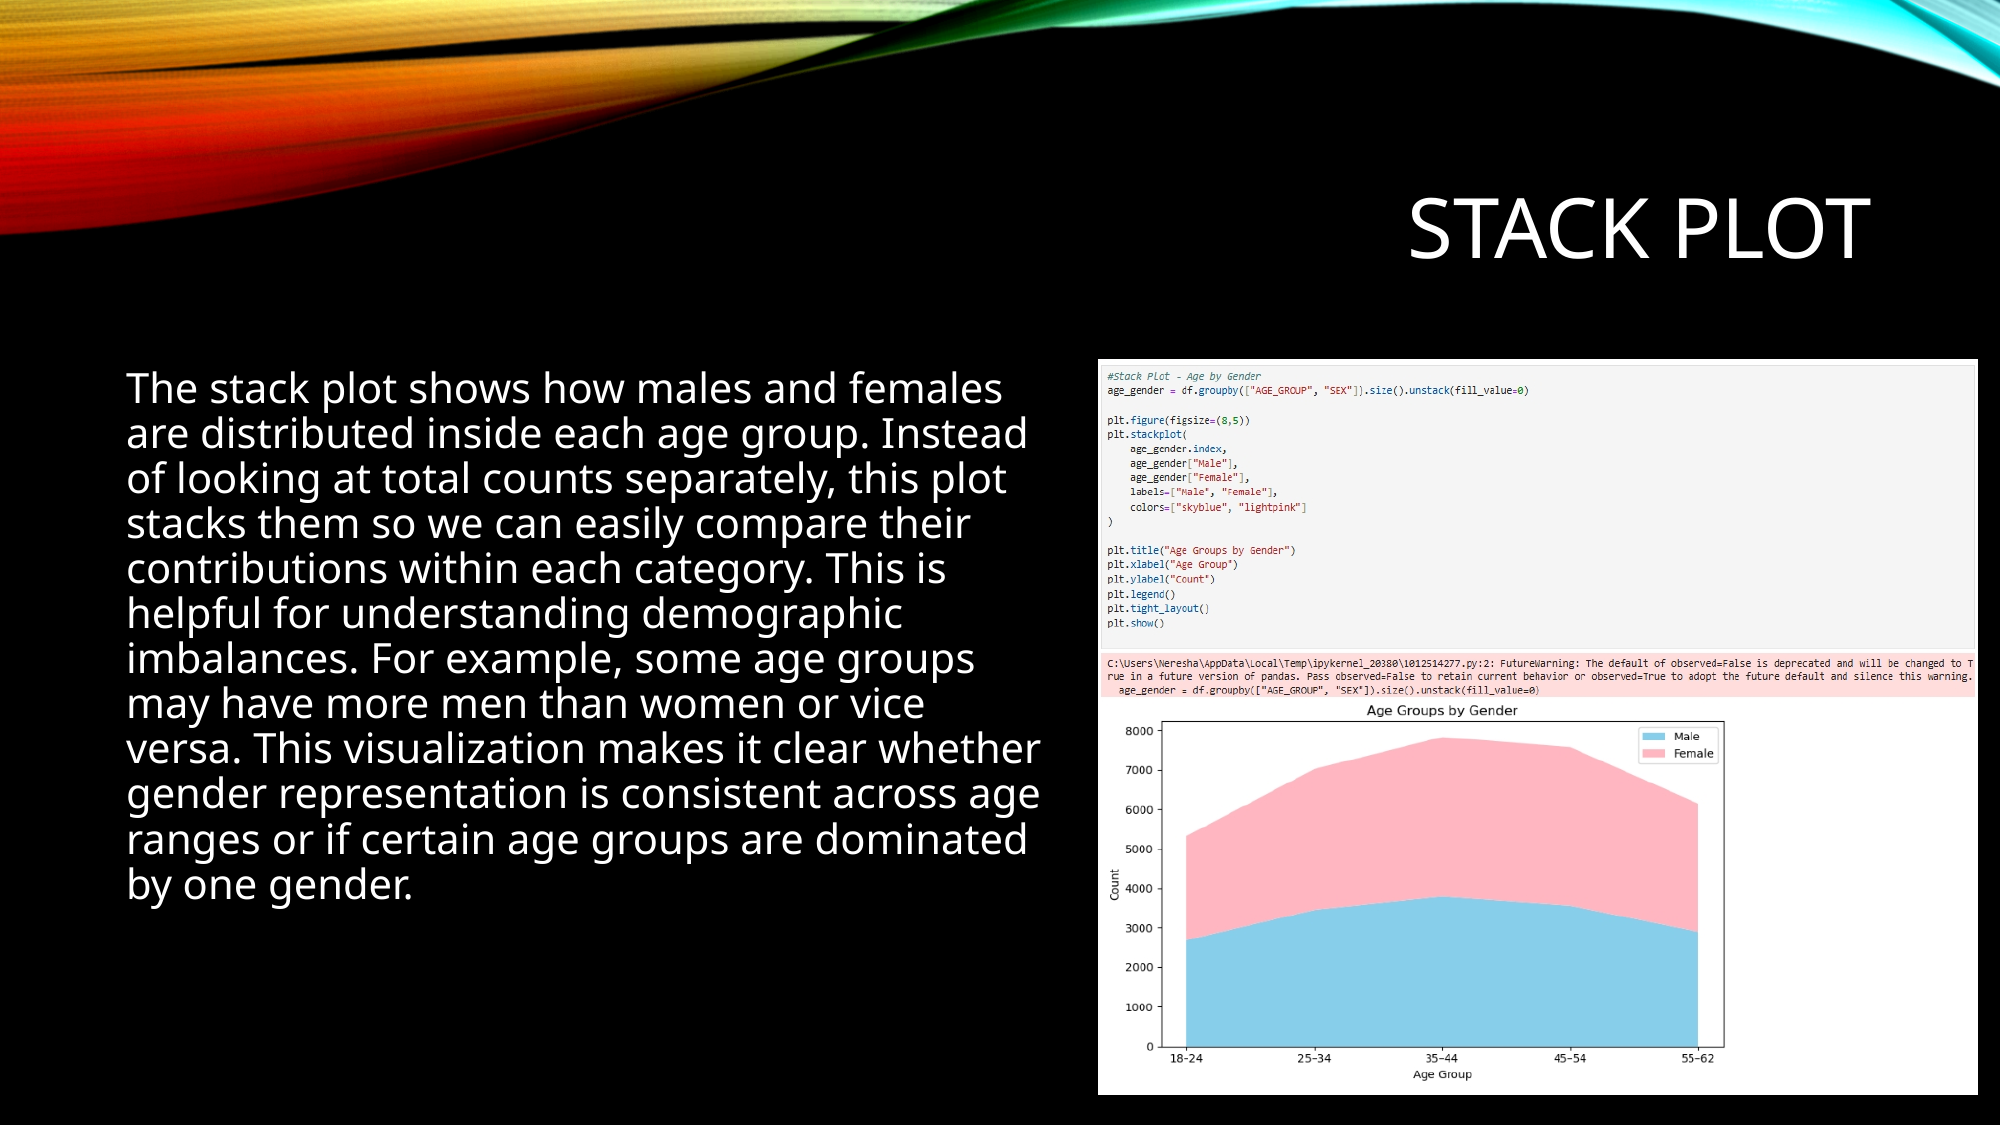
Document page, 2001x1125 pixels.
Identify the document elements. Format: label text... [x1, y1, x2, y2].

list The stack plot shows how males and females are distributed inside each age group. Instead of looking at total counts separately, this plot stacks them so we can easily compare their contributions within each category. This is helpful for understanding demographic imbalances. For example, some age groups may have more men than women or vice versa. This visualization makes it clear whether gender representation is consistent across age ranges or if certain age groups are dominated by one gender. [111, 360, 1066, 1021]
title Stack Plot [474, 125, 1888, 338]
picture [1097, 359, 1978, 1095]
picture [0, 0, 2000, 237]
